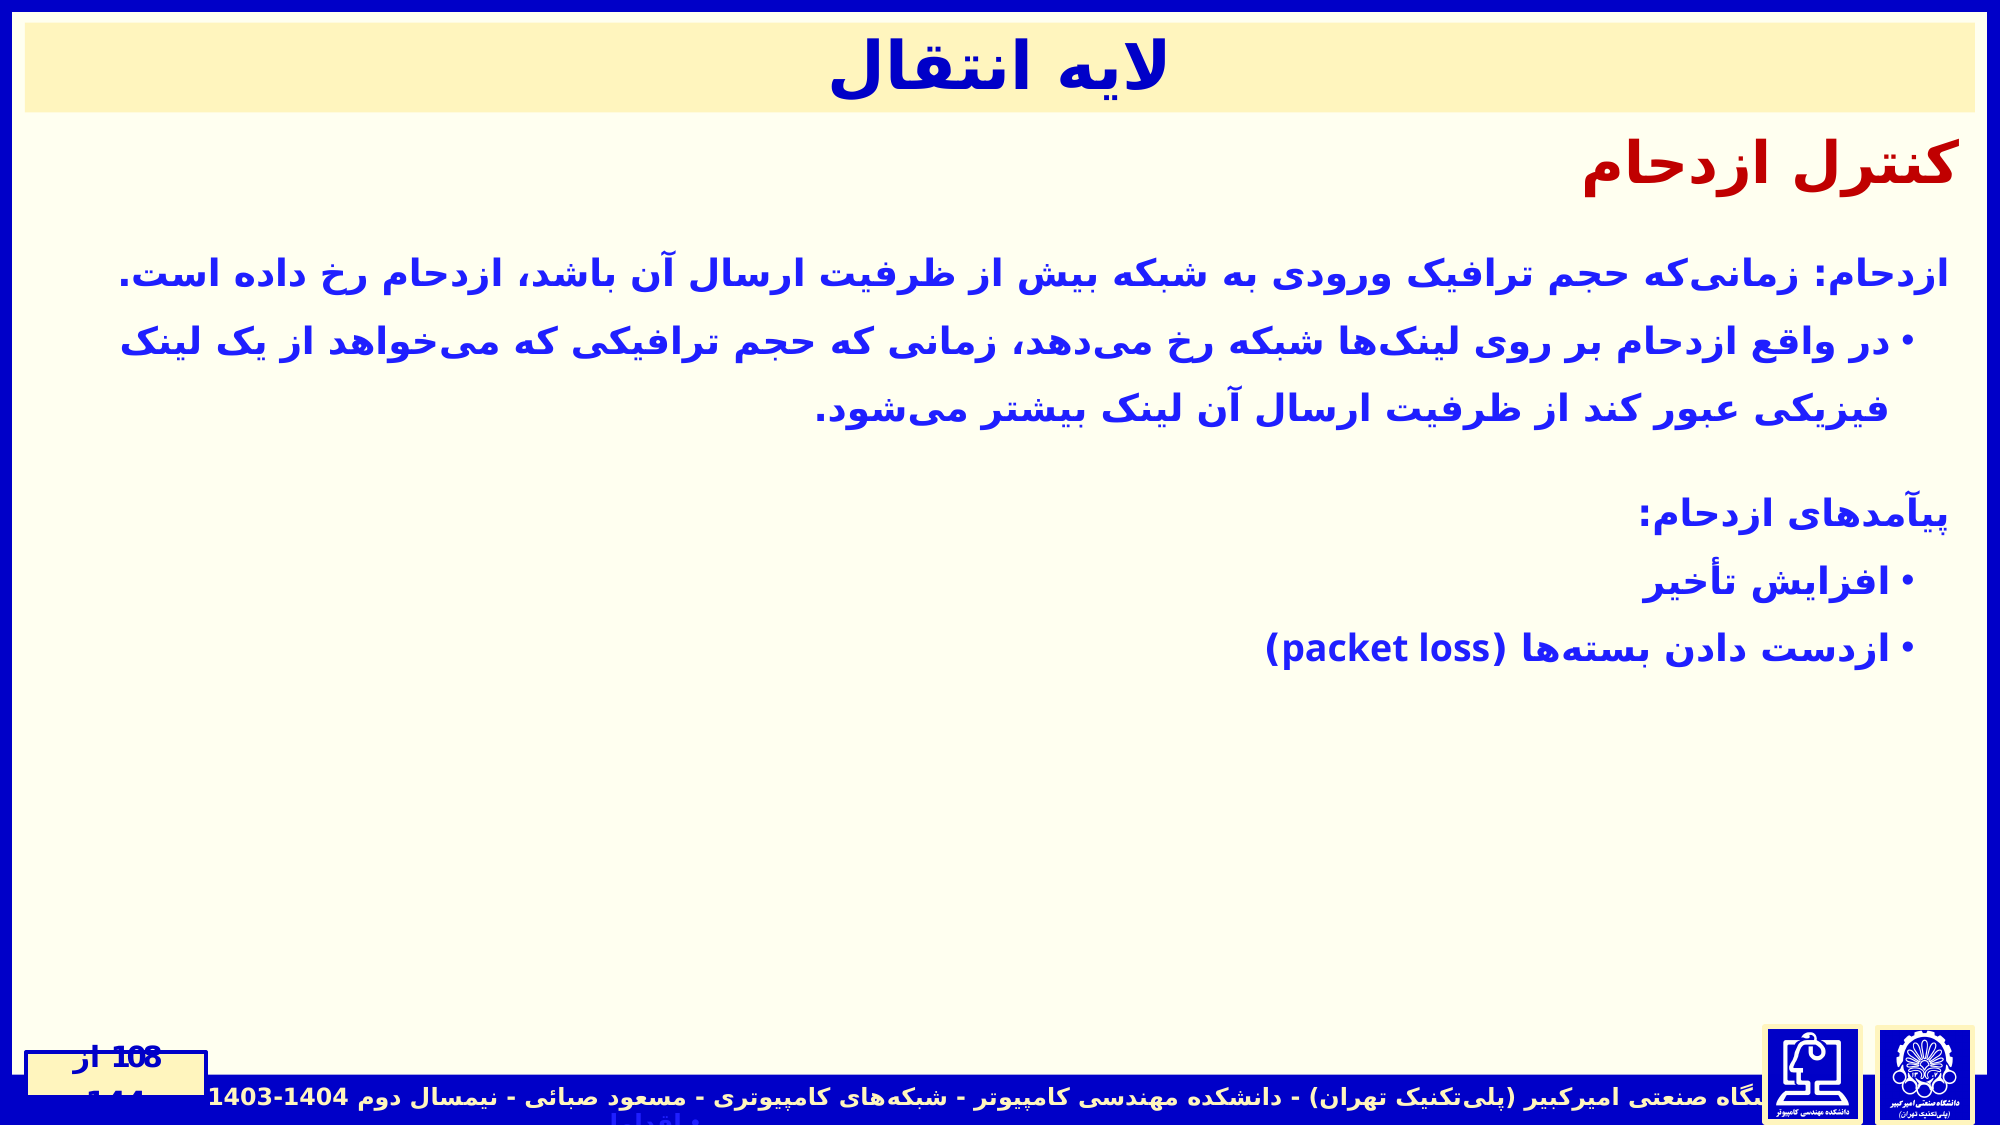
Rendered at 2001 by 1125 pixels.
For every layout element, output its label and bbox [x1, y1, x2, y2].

text_box [0, 0, 2000, 1125]
